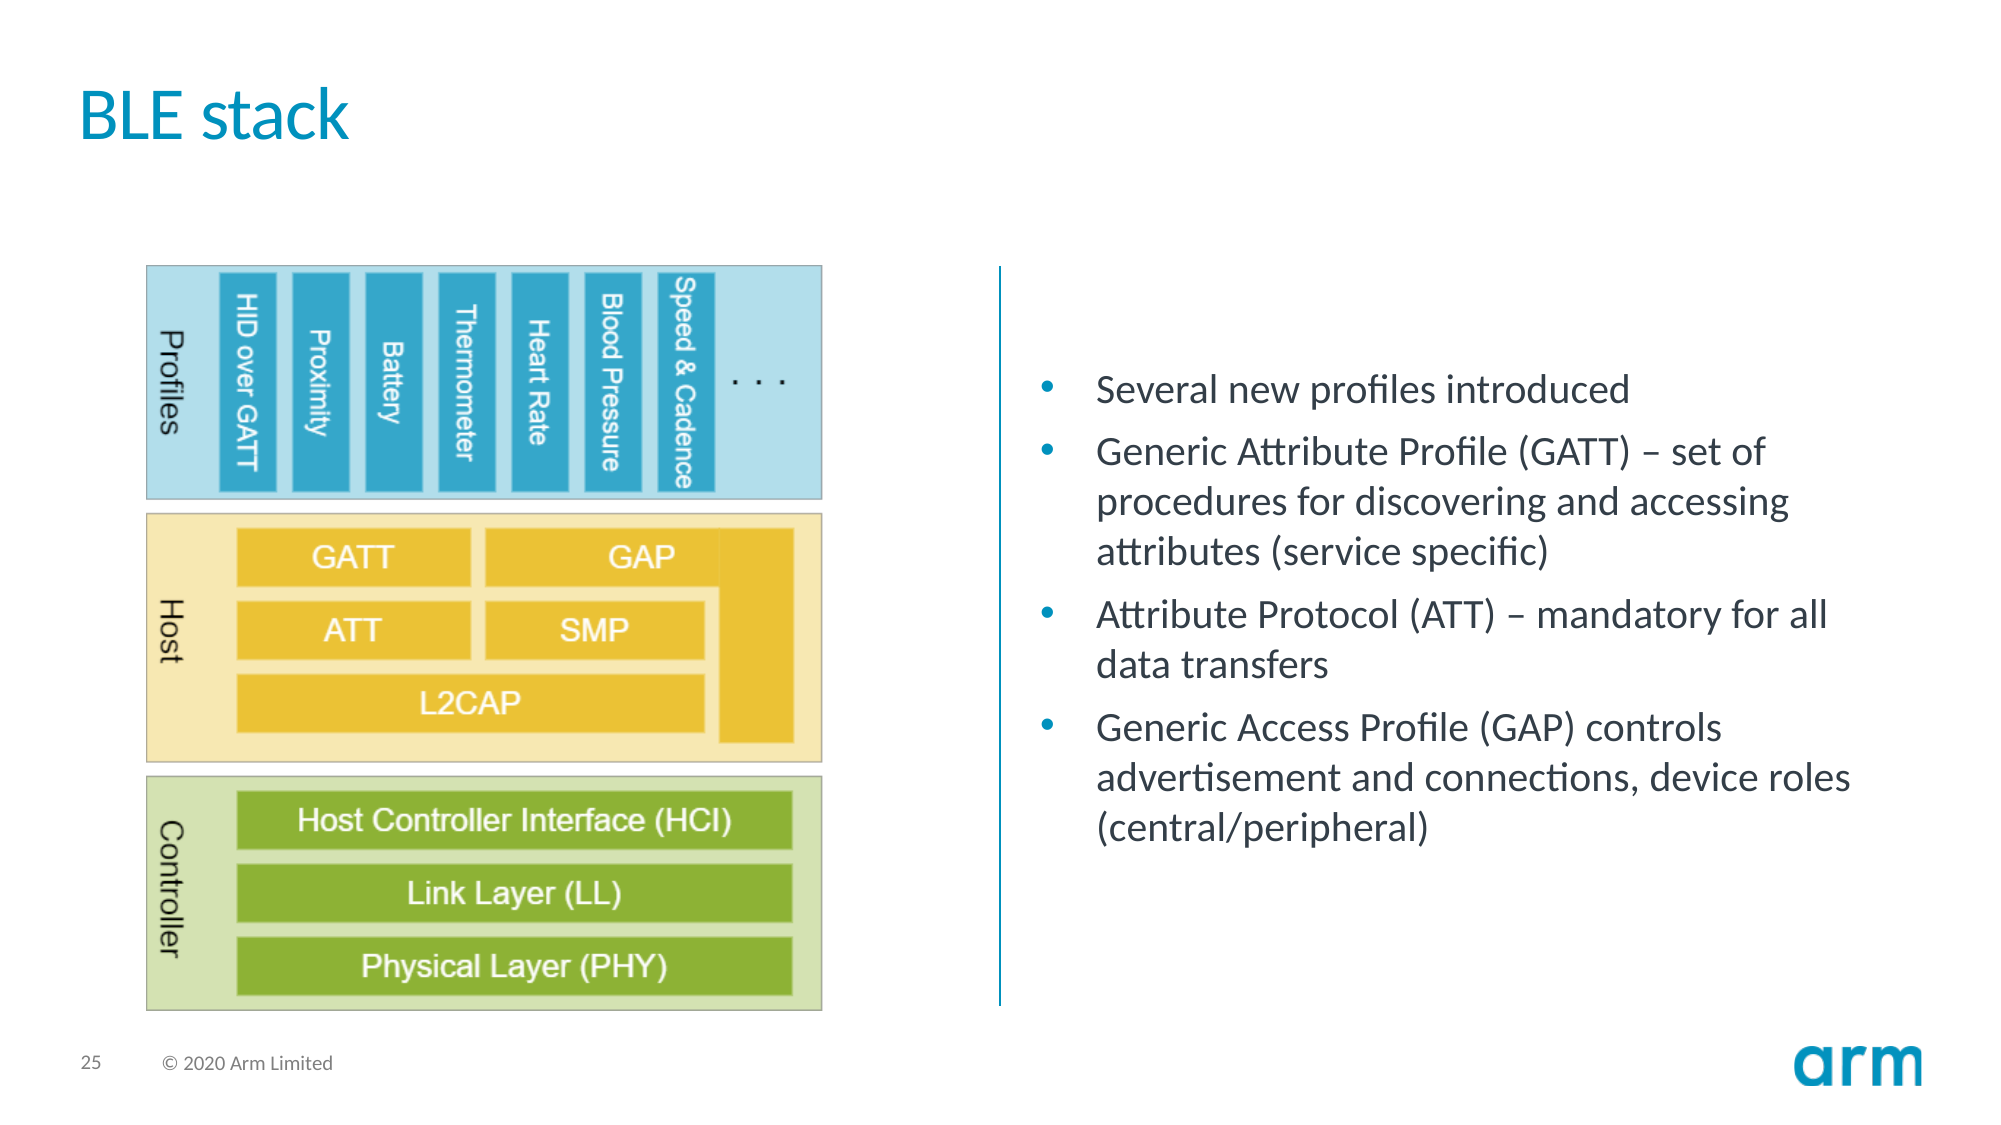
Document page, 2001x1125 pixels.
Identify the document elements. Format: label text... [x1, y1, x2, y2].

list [146, 265, 824, 1011]
list Several new profiles introduced Generic Attribute Profile (GATT) – set of procedures for discovering and accessing attributes (service specific) Attribute Protocol (ATT) – mandatory for all data transfers Generic Access Profile (GAP) controls advertisement and connections, device roles (central/peripheral) [1040, 361, 1901, 1007]
title BLE stack [78, 78, 1922, 163]
